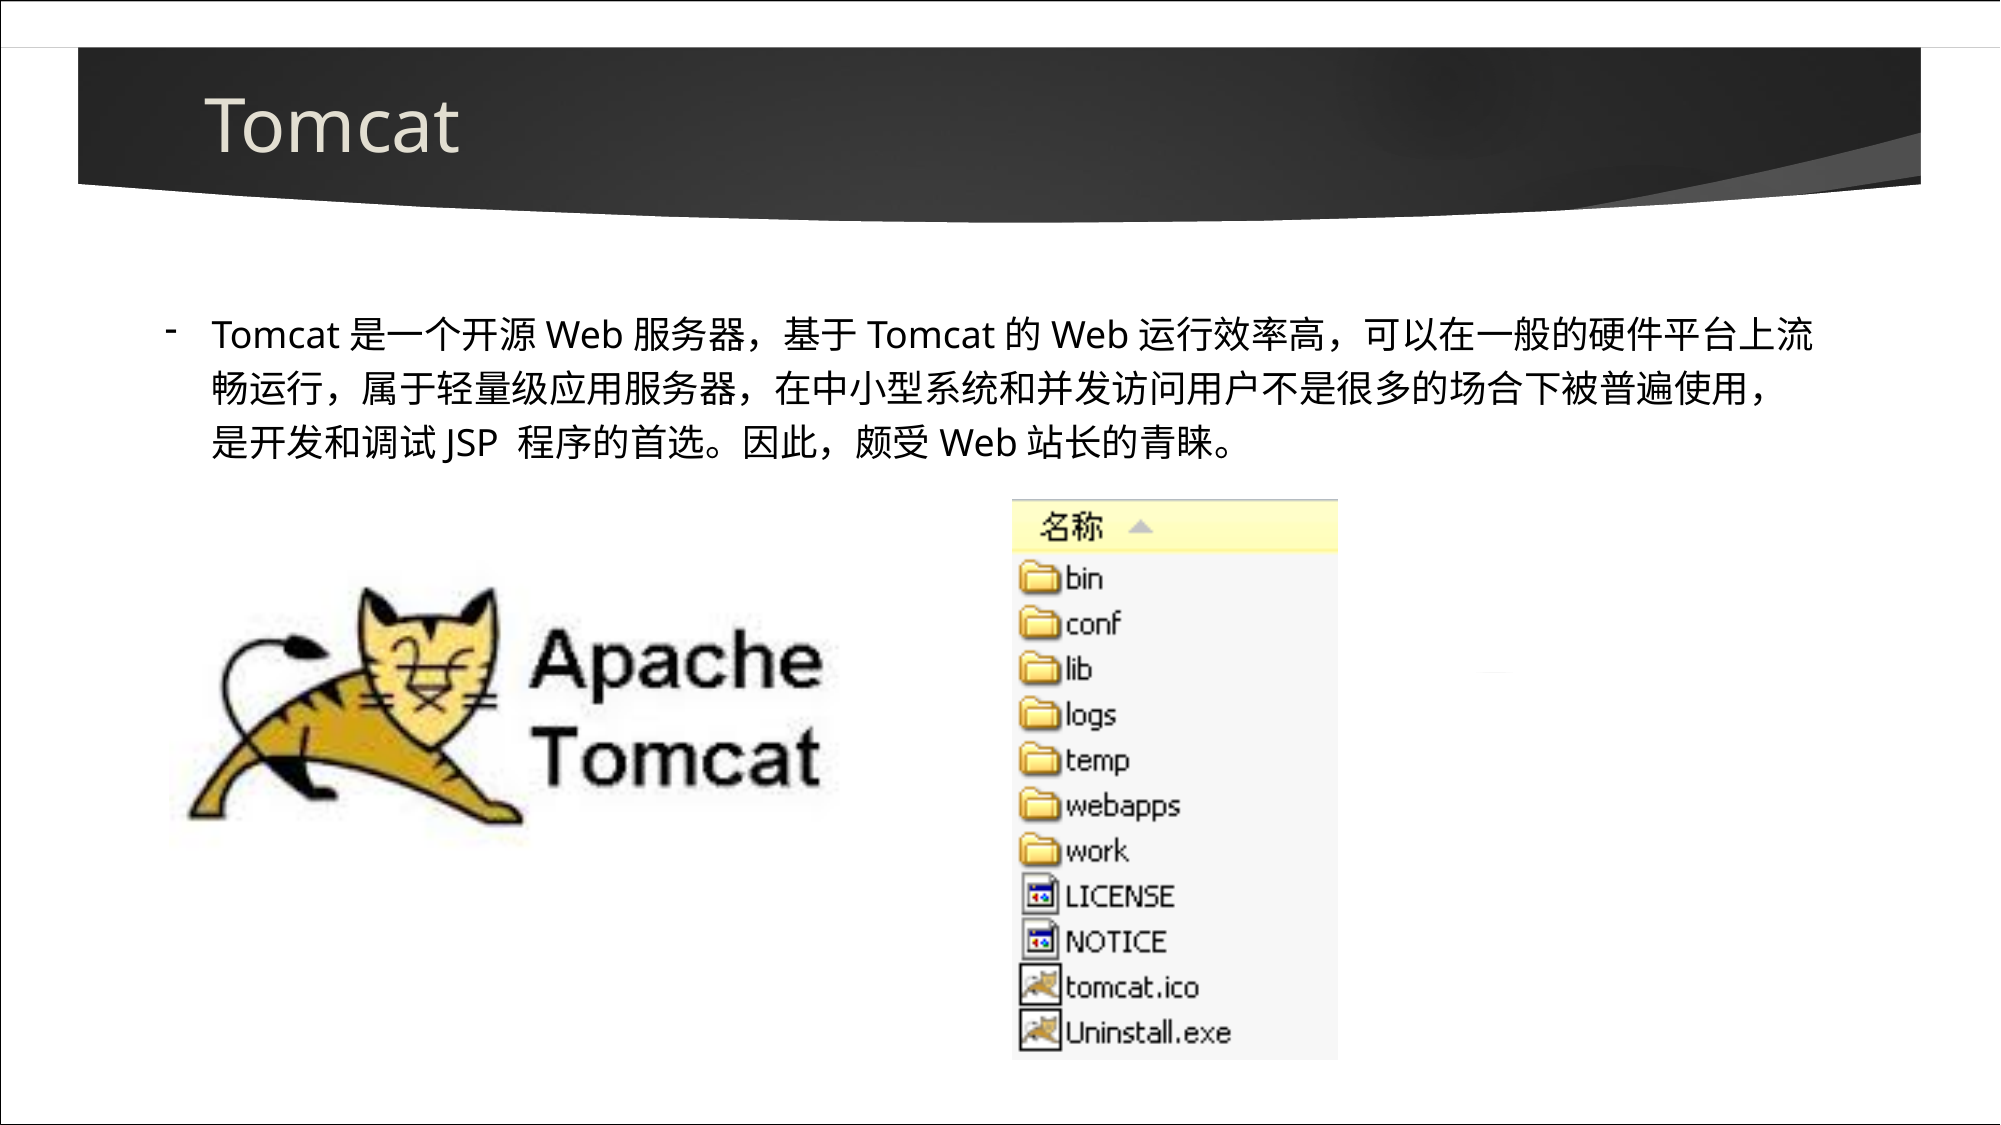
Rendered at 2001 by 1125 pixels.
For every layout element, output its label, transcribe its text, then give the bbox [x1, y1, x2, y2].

text_box Tomcat是一个开源Web服务器，基于Tomcat的Web运行效率高，可以在一般的硬件平台上流畅运行，属于轻量级应用服务器，在中小型系统和并发访问用户不是很多的场合下被普遍使用，是开发和调试JSP 程序的首选。因此，颇受Web站长的青睐。 [150, 294, 1838, 472]
picture [168, 537, 860, 870]
text_box Tomcat [202, 75, 994, 168]
picture [1012, 499, 1338, 1060]
text_box [0, 0, 2000, 1125]
